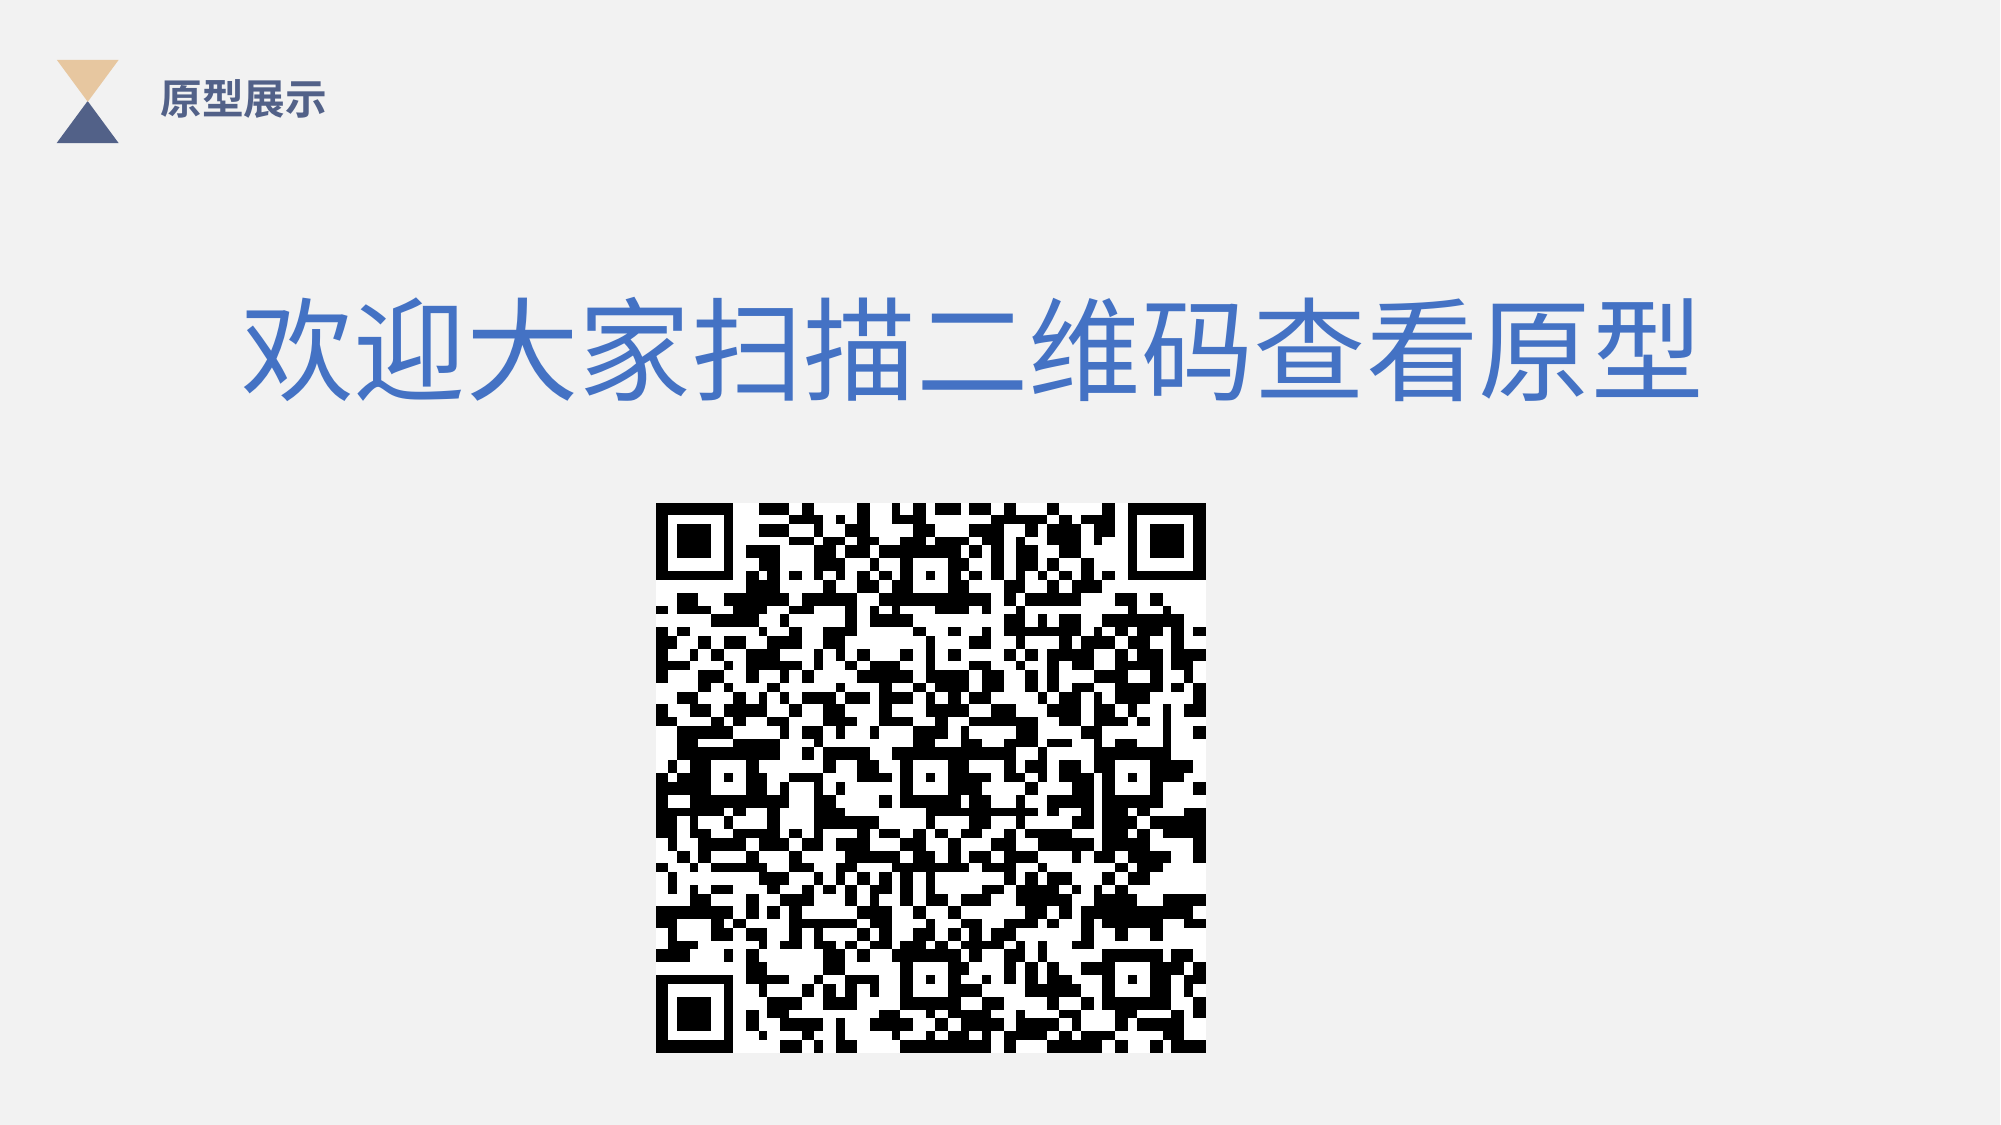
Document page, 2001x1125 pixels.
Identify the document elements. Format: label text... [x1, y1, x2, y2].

text_box 原型展示 [145, 65, 414, 131]
picture [656, 503, 1206, 1053]
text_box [56, 59, 119, 144]
text_box 欢迎大家扫描二维码查看原型 [225, 272, 1719, 423]
